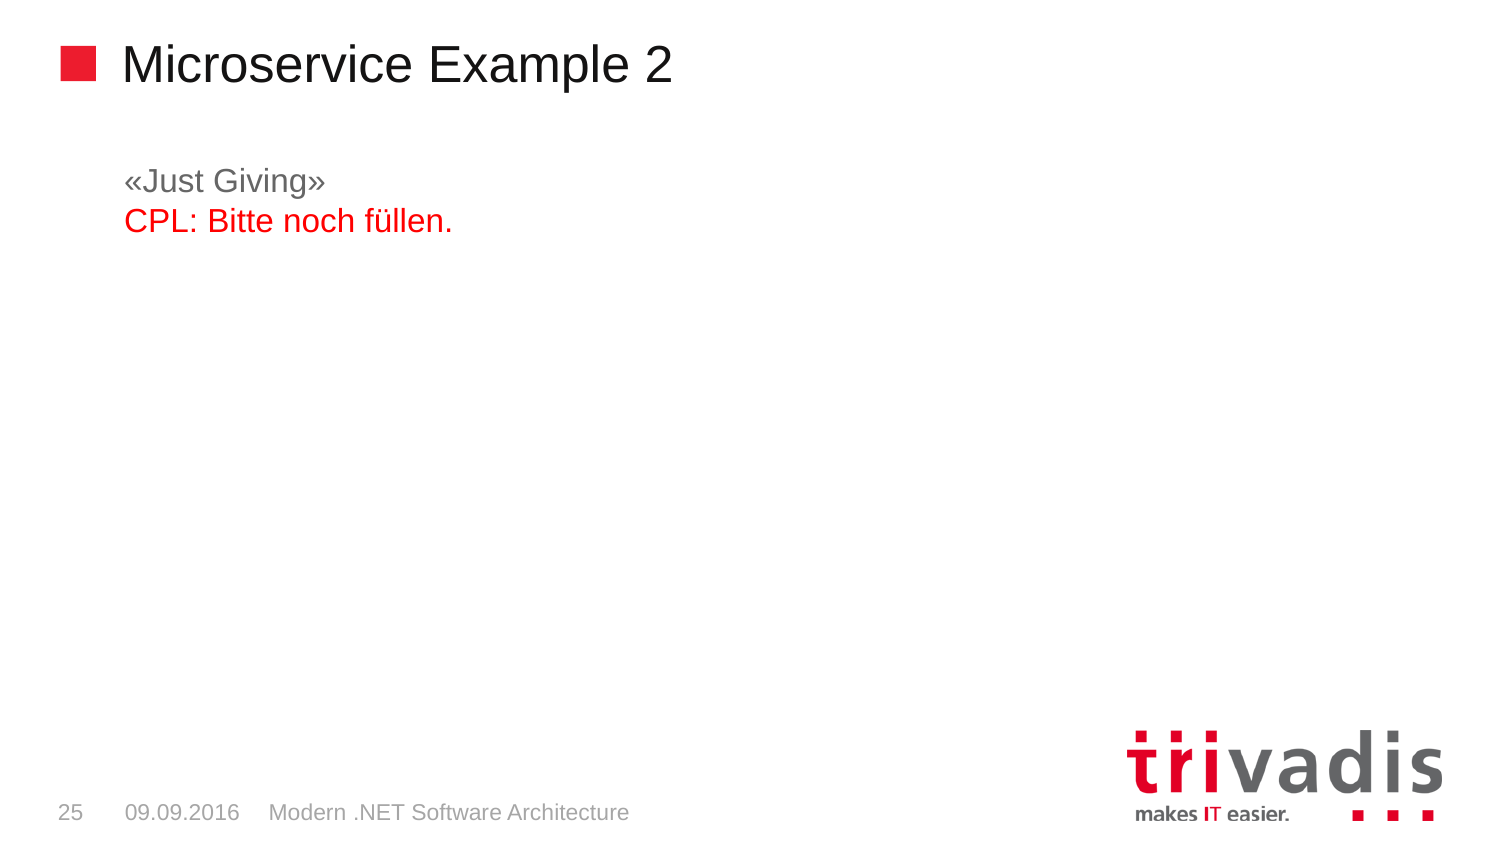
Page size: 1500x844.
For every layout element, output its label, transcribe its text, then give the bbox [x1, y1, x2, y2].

title Microservice Example 2 [103, 20, 1442, 140]
footer Modern .NET Software Architecture [258, 788, 897, 834]
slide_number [109, 788, 258, 834]
list «Just Giving» CPL: Bitte noch füllen. [106, 152, 1442, 689]
slide_number 25 [42, 788, 109, 834]
picture [1127, 730, 1442, 821]
